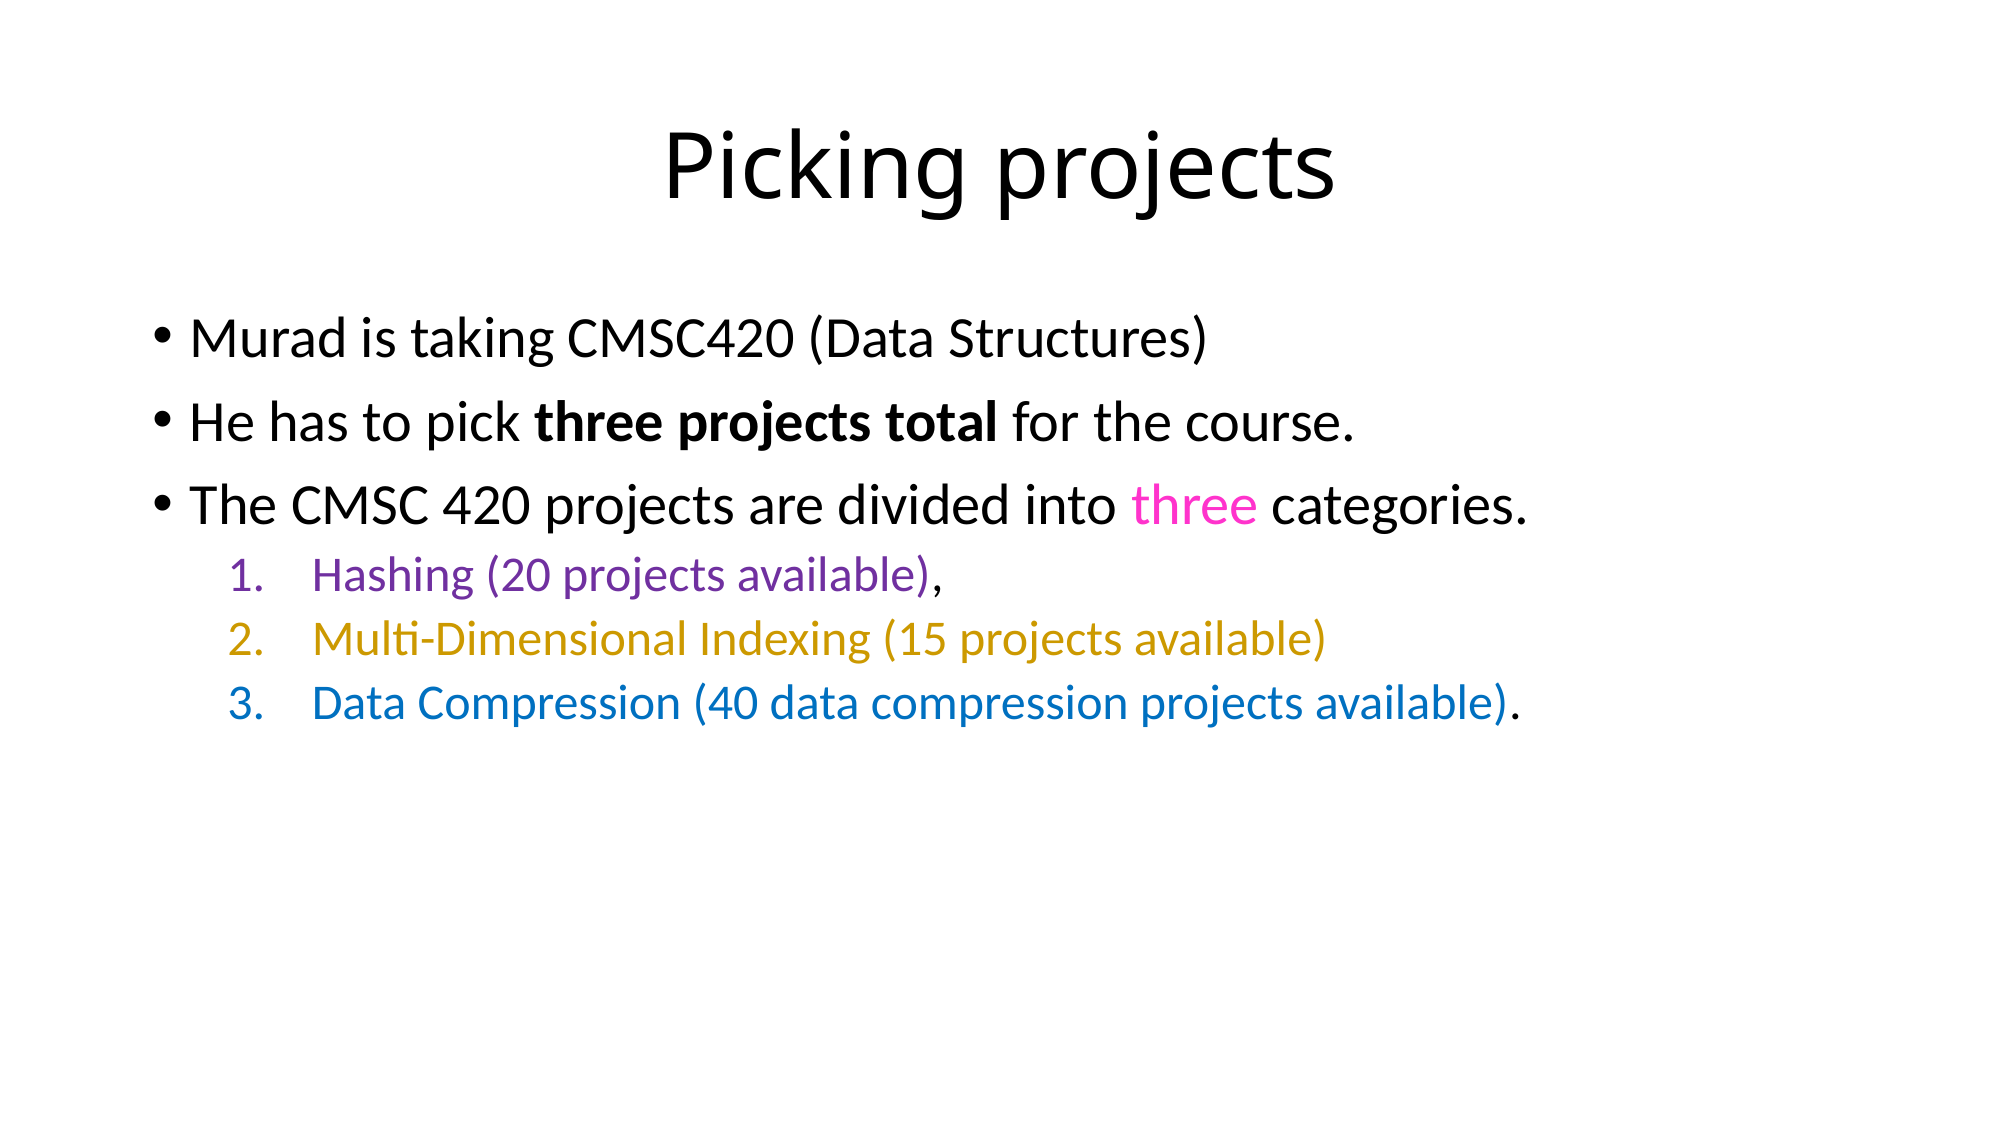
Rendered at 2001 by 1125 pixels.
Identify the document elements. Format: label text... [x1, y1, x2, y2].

title Picking projects [137, 59, 1863, 278]
list Murad is taking CMSC420 (Data Structures) He has to pick three projects total for the course. The CMSC 420 projects are divided into three categories. Hashing (20 projects available), Multi-Dimensional Indexing (15 projects available) Data Compression (40 data compression projects available). [137, 299, 1863, 1014]
